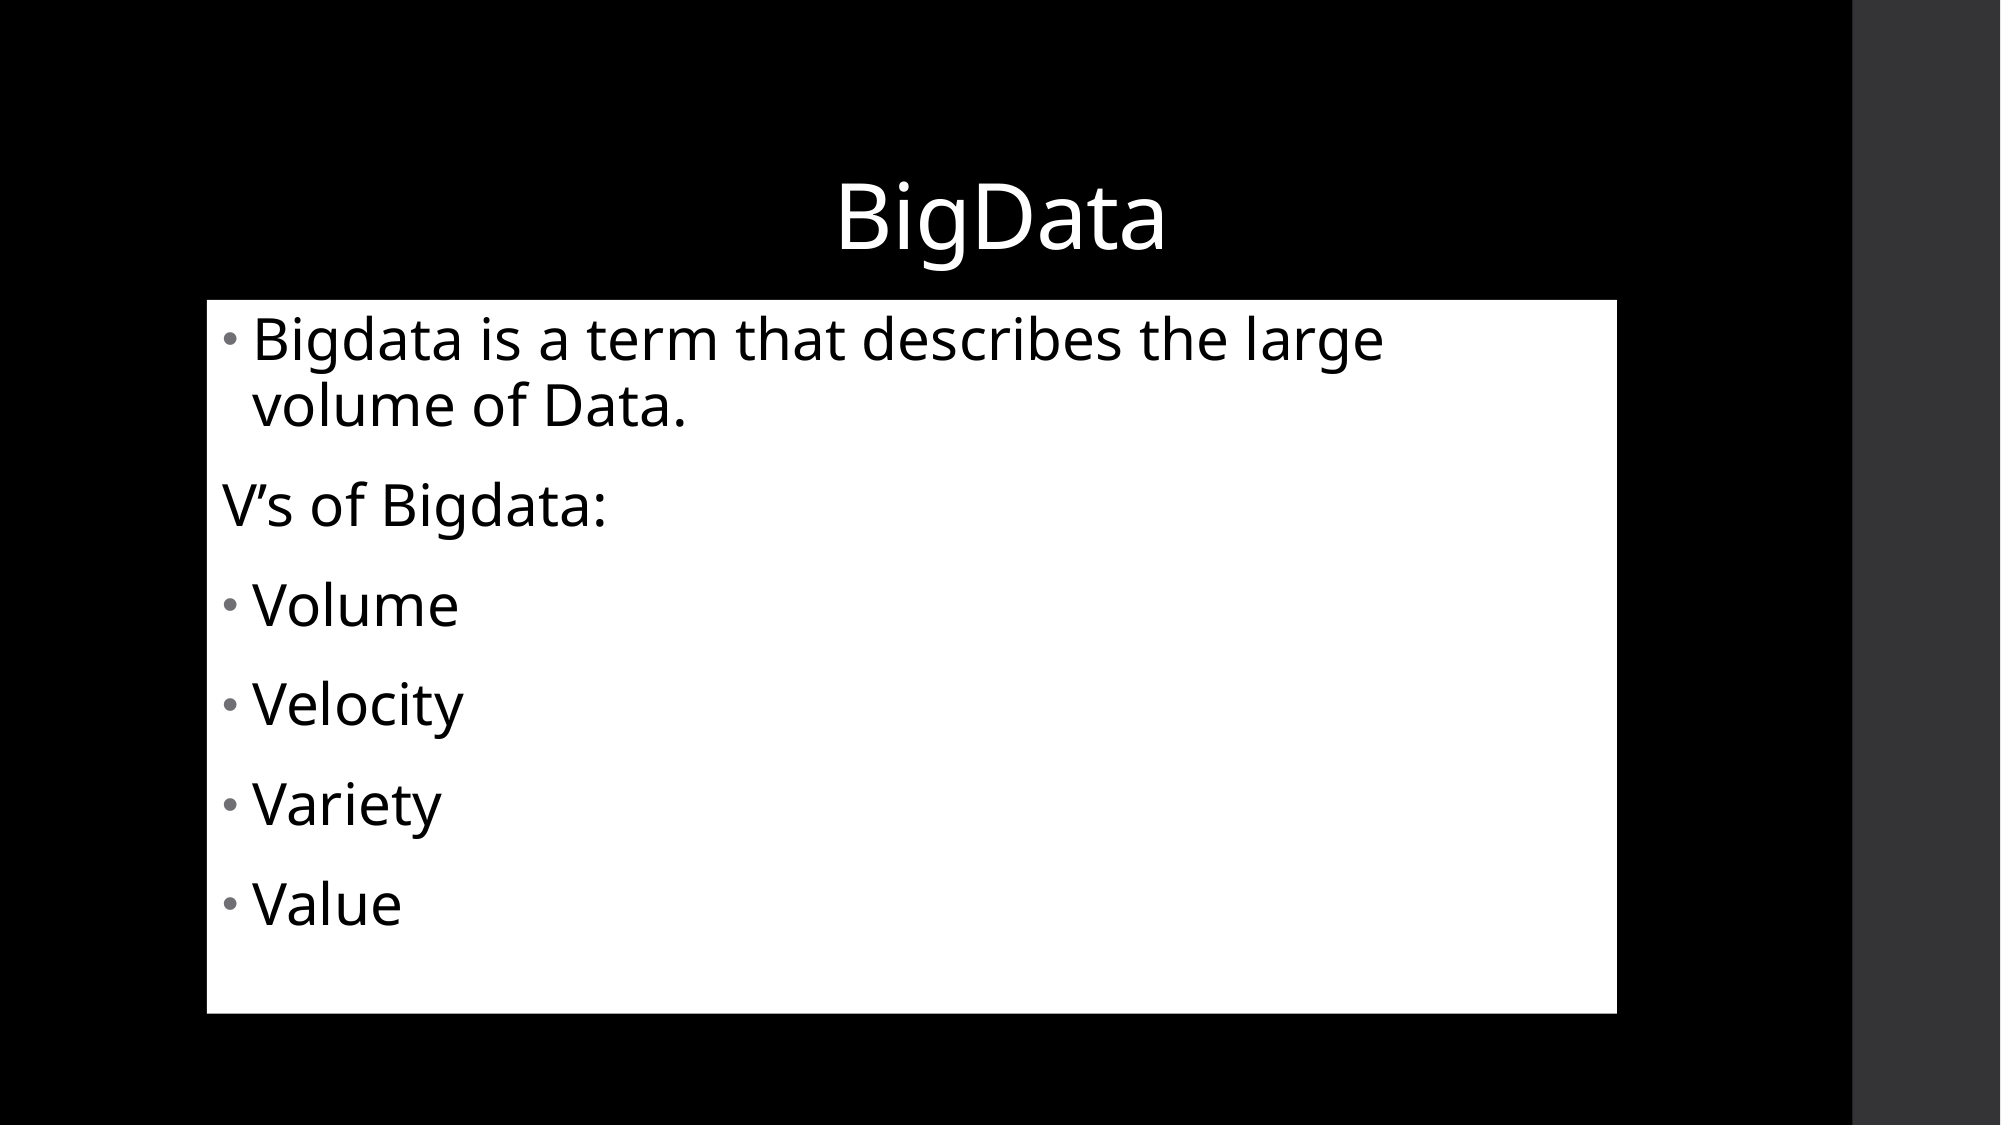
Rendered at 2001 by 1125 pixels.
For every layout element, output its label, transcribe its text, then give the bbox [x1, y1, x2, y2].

list Bigdata is a term that describes the large volume of Data. V’s of Bigdata: Volume Velocity Variety Value [206, 299, 1617, 1014]
title BigData [206, 60, 1797, 278]
